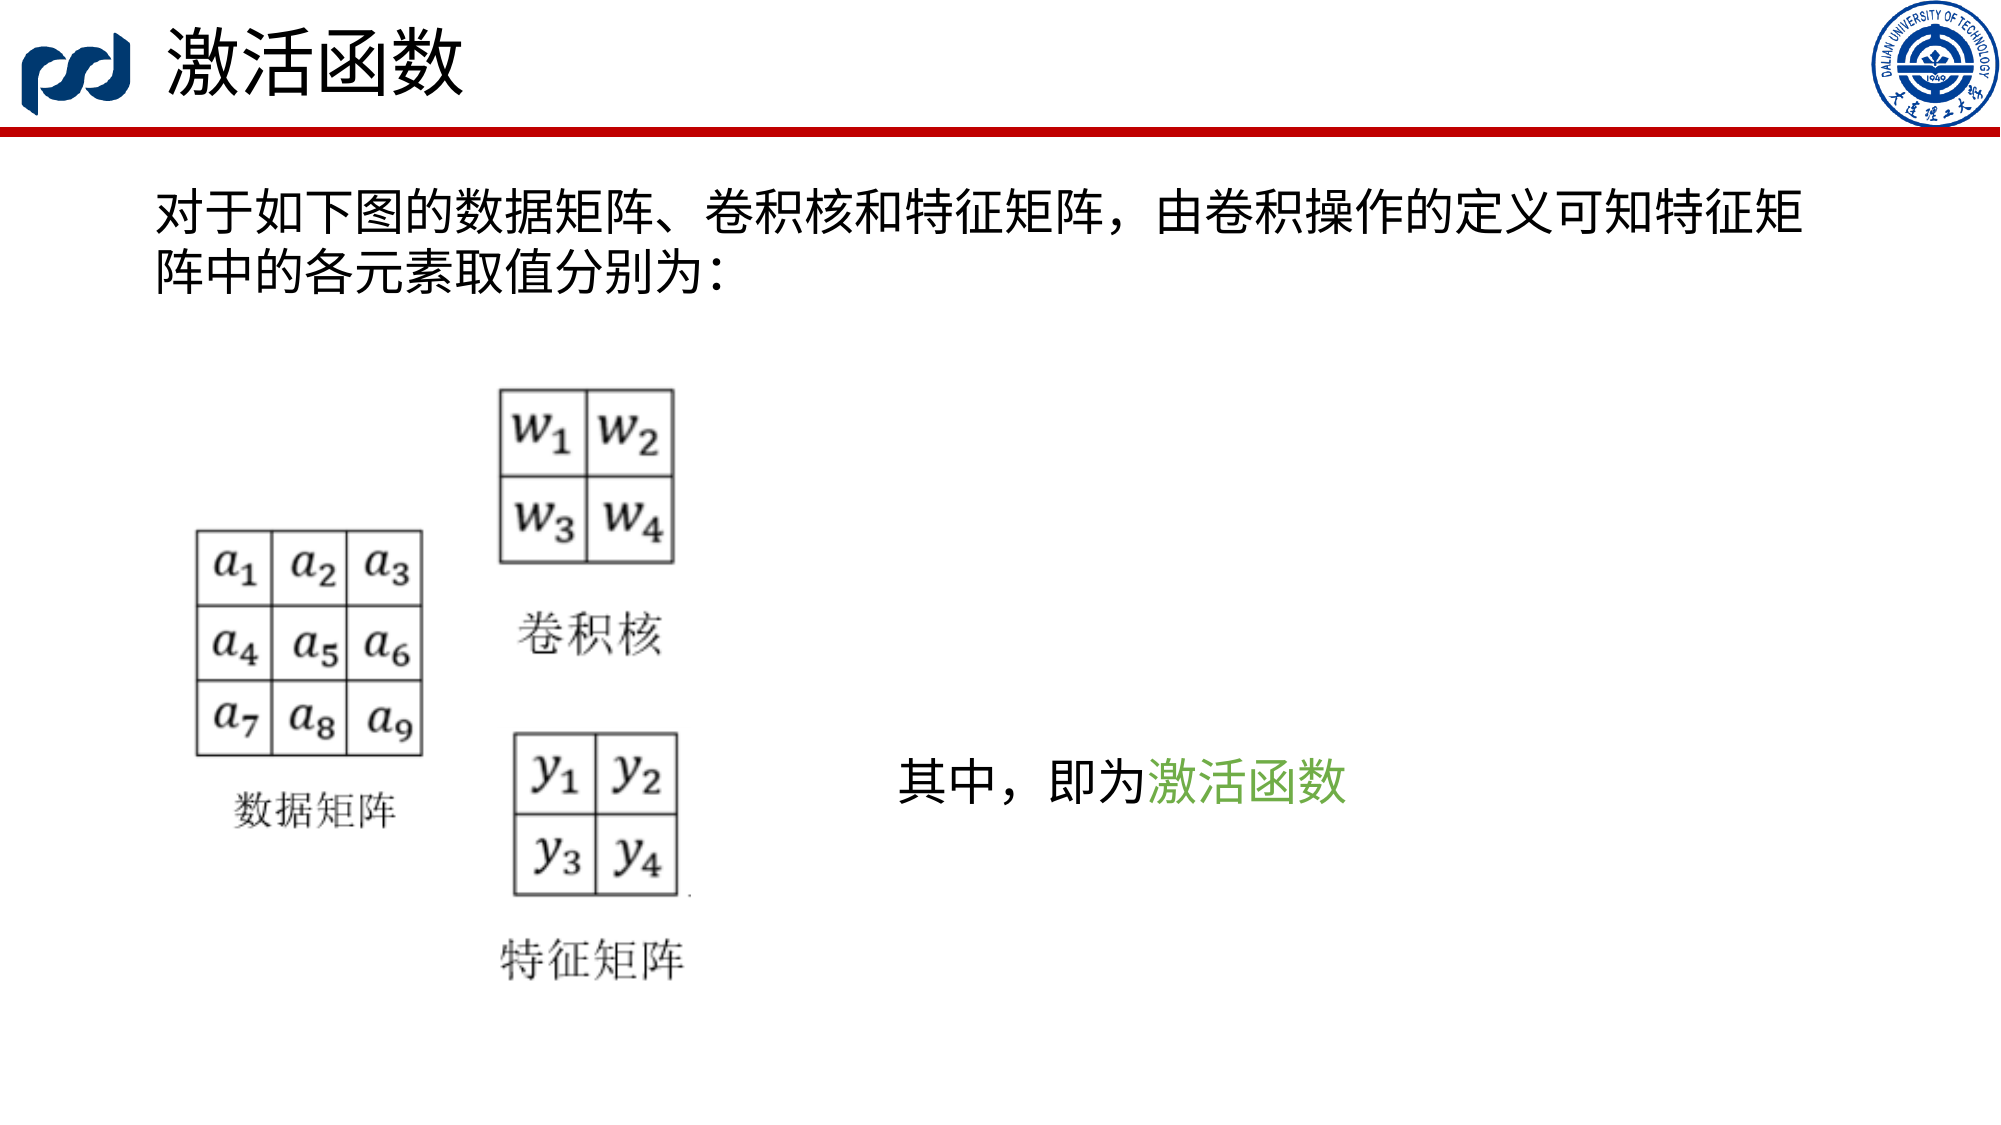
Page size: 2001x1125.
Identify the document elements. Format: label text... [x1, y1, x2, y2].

picture [12, 11, 150, 122]
title 激活函数 [150, 15, 1327, 118]
picture [491, 385, 691, 663]
text_box 对于如下图的数据矩阵、卷积核和特征矩阵，由卷积操作的定义可知特征矩阵中的各元素取值分别为： [139, 172, 1833, 308]
picture [1871, 0, 2001, 128]
picture [497, 726, 691, 987]
picture [191, 523, 431, 836]
